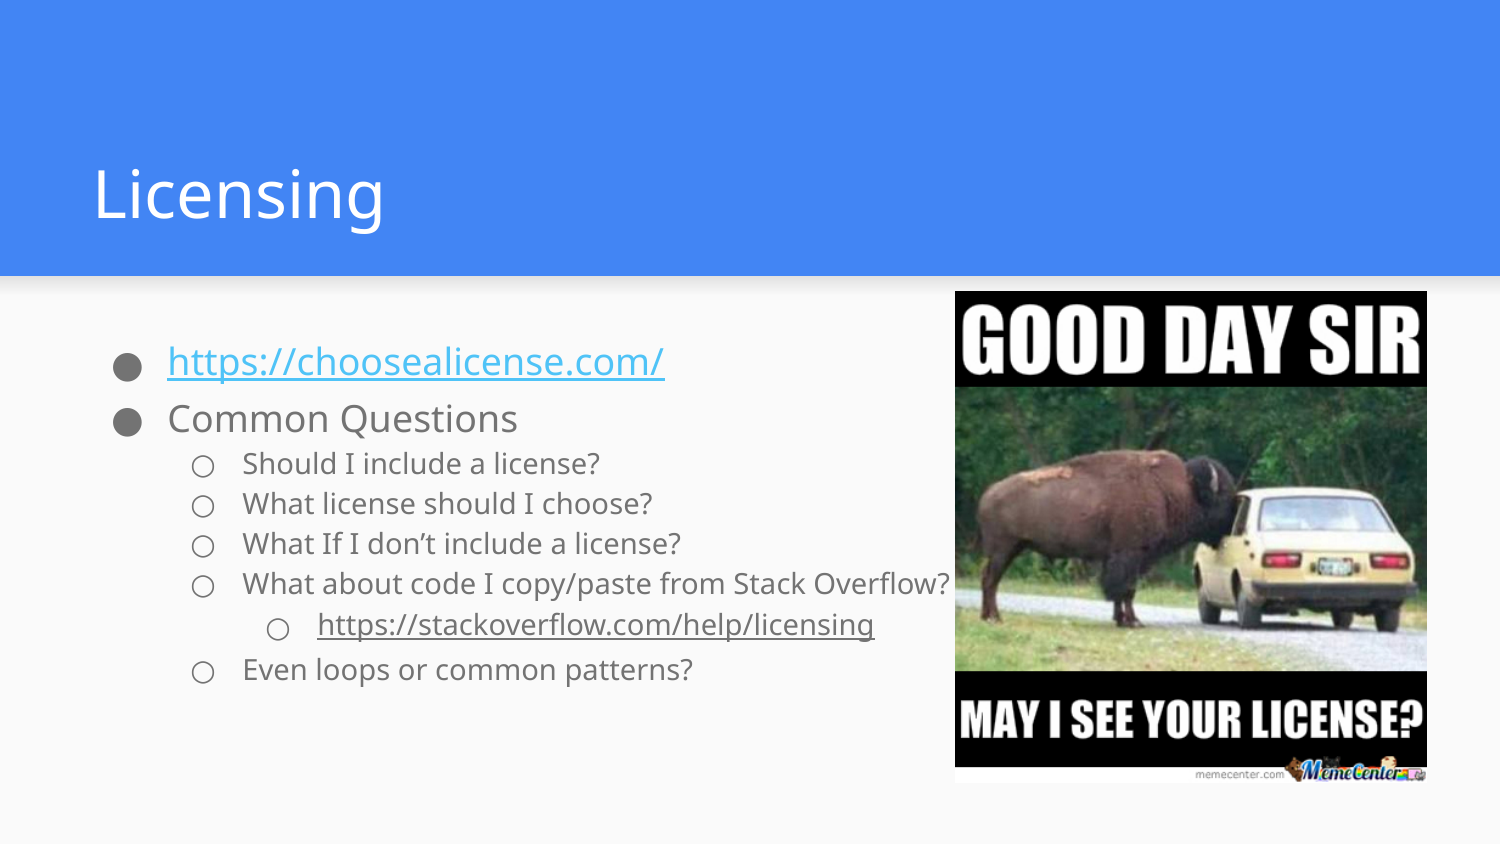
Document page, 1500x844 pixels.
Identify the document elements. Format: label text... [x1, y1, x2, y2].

list https://choosealicense.com/ Common Questions Should I include a license? What license should I choose? What If I don’t include a license? What about code I copy/paste from Stack Overflow? https://stackoverflow.com/help/licensing Even loops or common patterns? [77, 314, 949, 760]
title Licensing [77, 121, 1427, 248]
picture [954, 290, 1427, 784]
